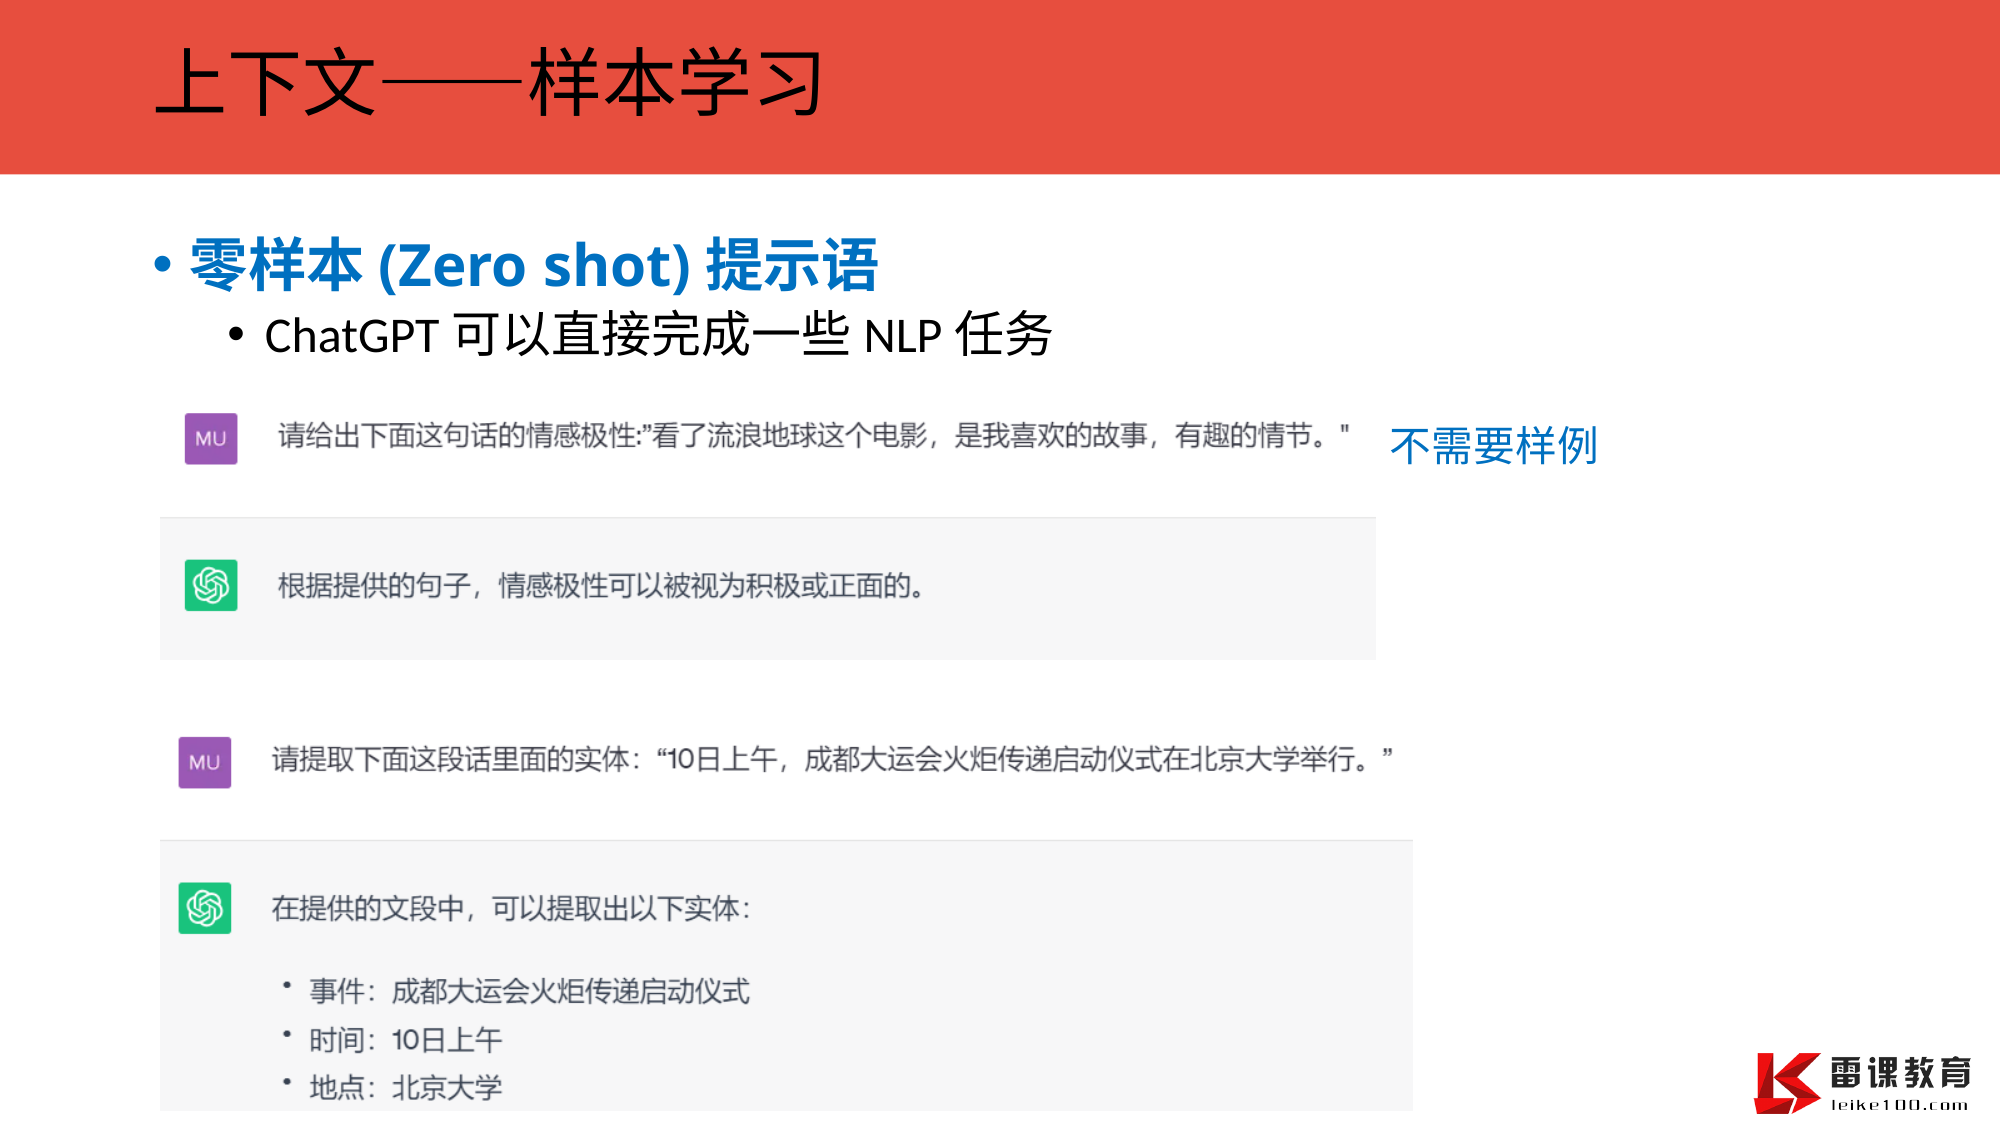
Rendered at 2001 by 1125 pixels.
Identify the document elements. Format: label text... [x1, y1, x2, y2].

text_box 不需要样例 [1376, 412, 1676, 477]
title 上下文——样本学习 [137, 14, 1863, 159]
list 零样本(Zero shot)提示语 ChatGPT可以直接完成一些NLP任务 [137, 228, 1863, 1014]
picture [160, 397, 1376, 661]
picture [160, 712, 1413, 1111]
picture [1753, 1053, 1971, 1114]
